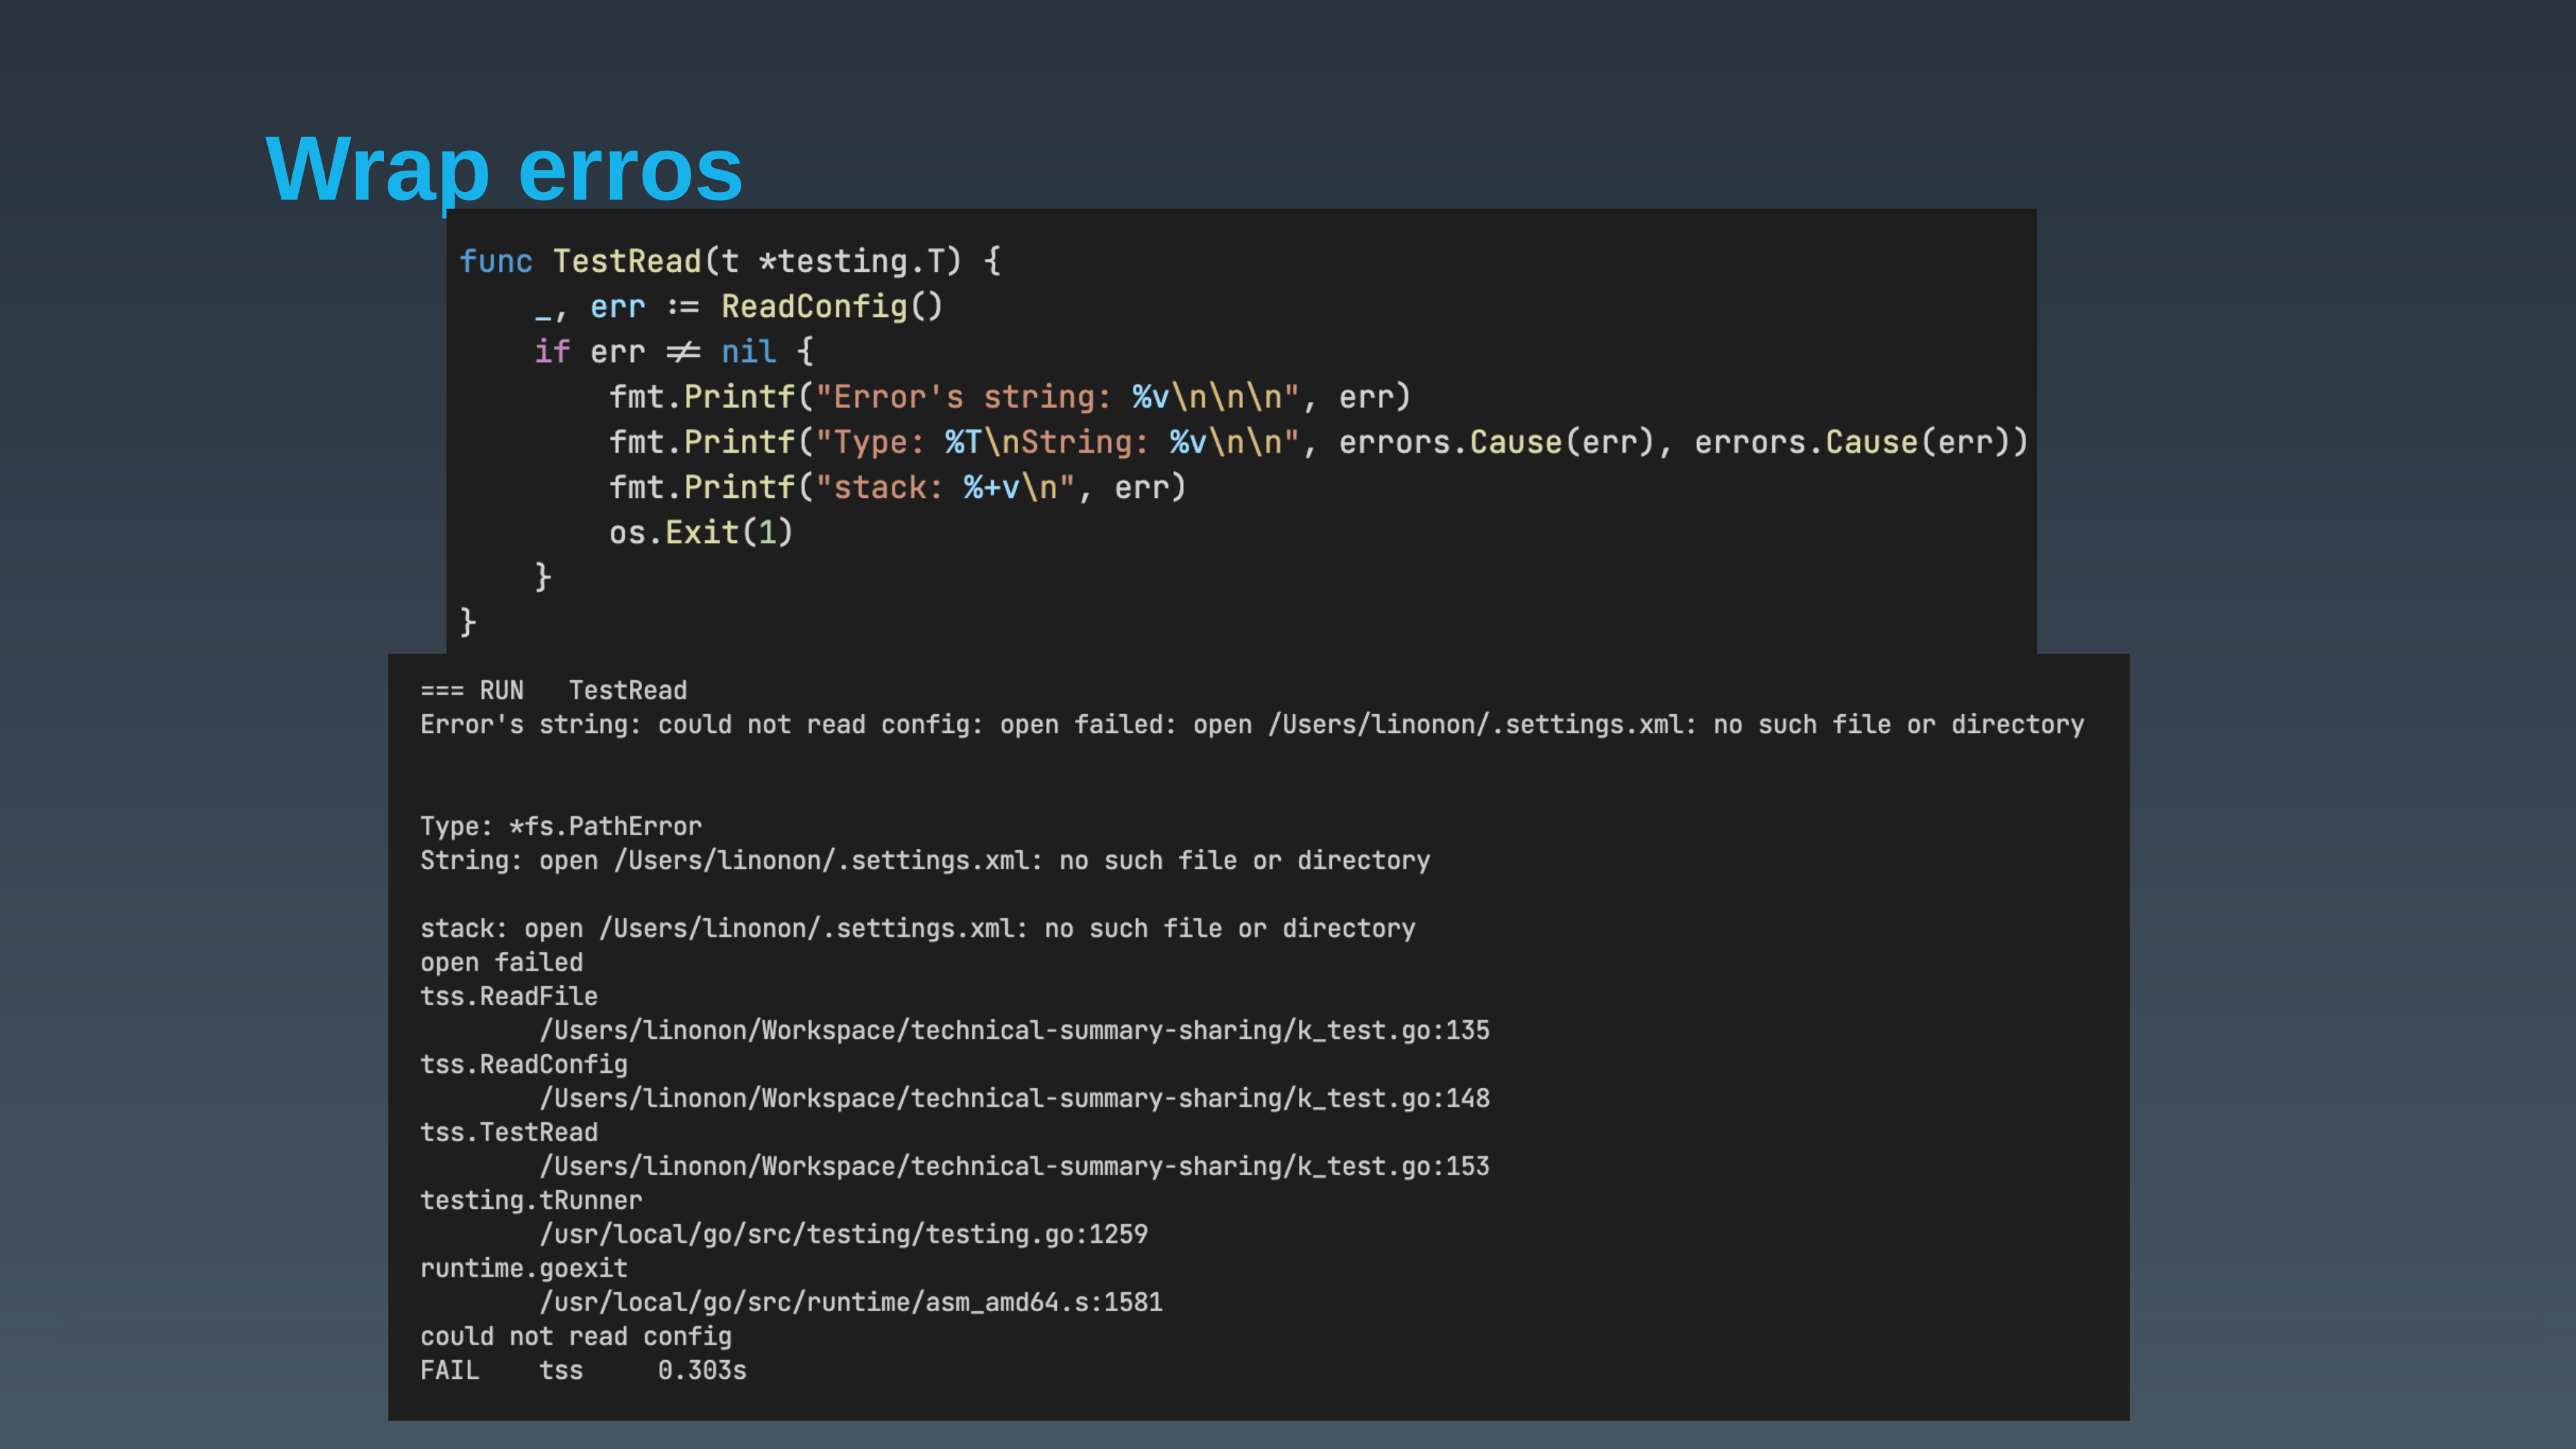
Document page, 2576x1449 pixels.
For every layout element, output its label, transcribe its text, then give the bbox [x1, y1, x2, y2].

picture [0, 0, 2576, 1449]
title Wrap erros [260, 103, 2316, 243]
